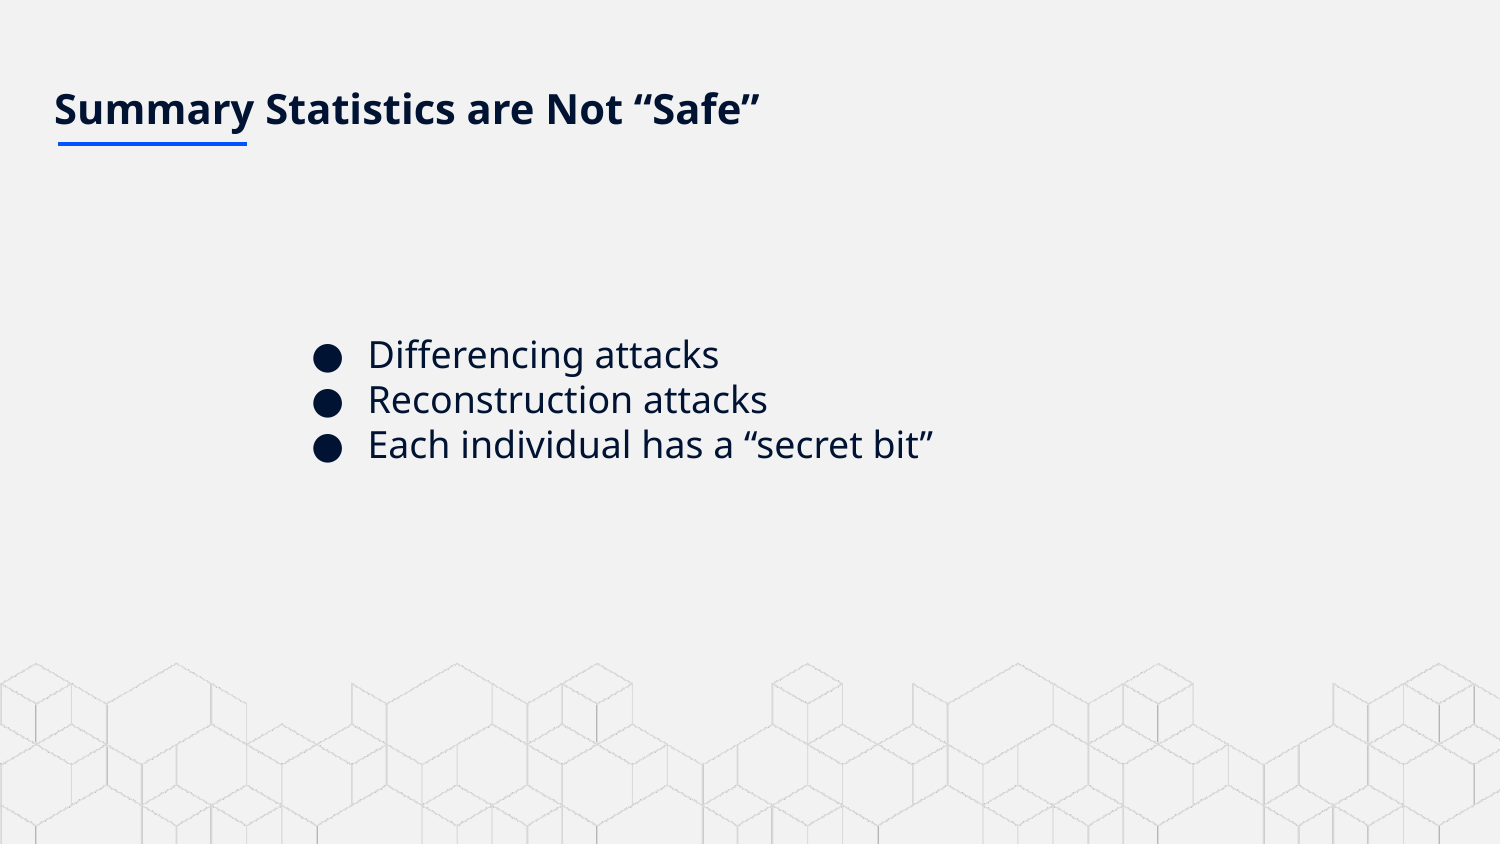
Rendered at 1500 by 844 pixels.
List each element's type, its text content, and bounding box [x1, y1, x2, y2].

title Summary Statistics are Not “Safe” [44, 67, 835, 128]
picture [0, 662, 1500, 844]
list Differencing attacks Reconstruction attacks Each individual has a “secret bit” [292, 316, 1057, 717]
